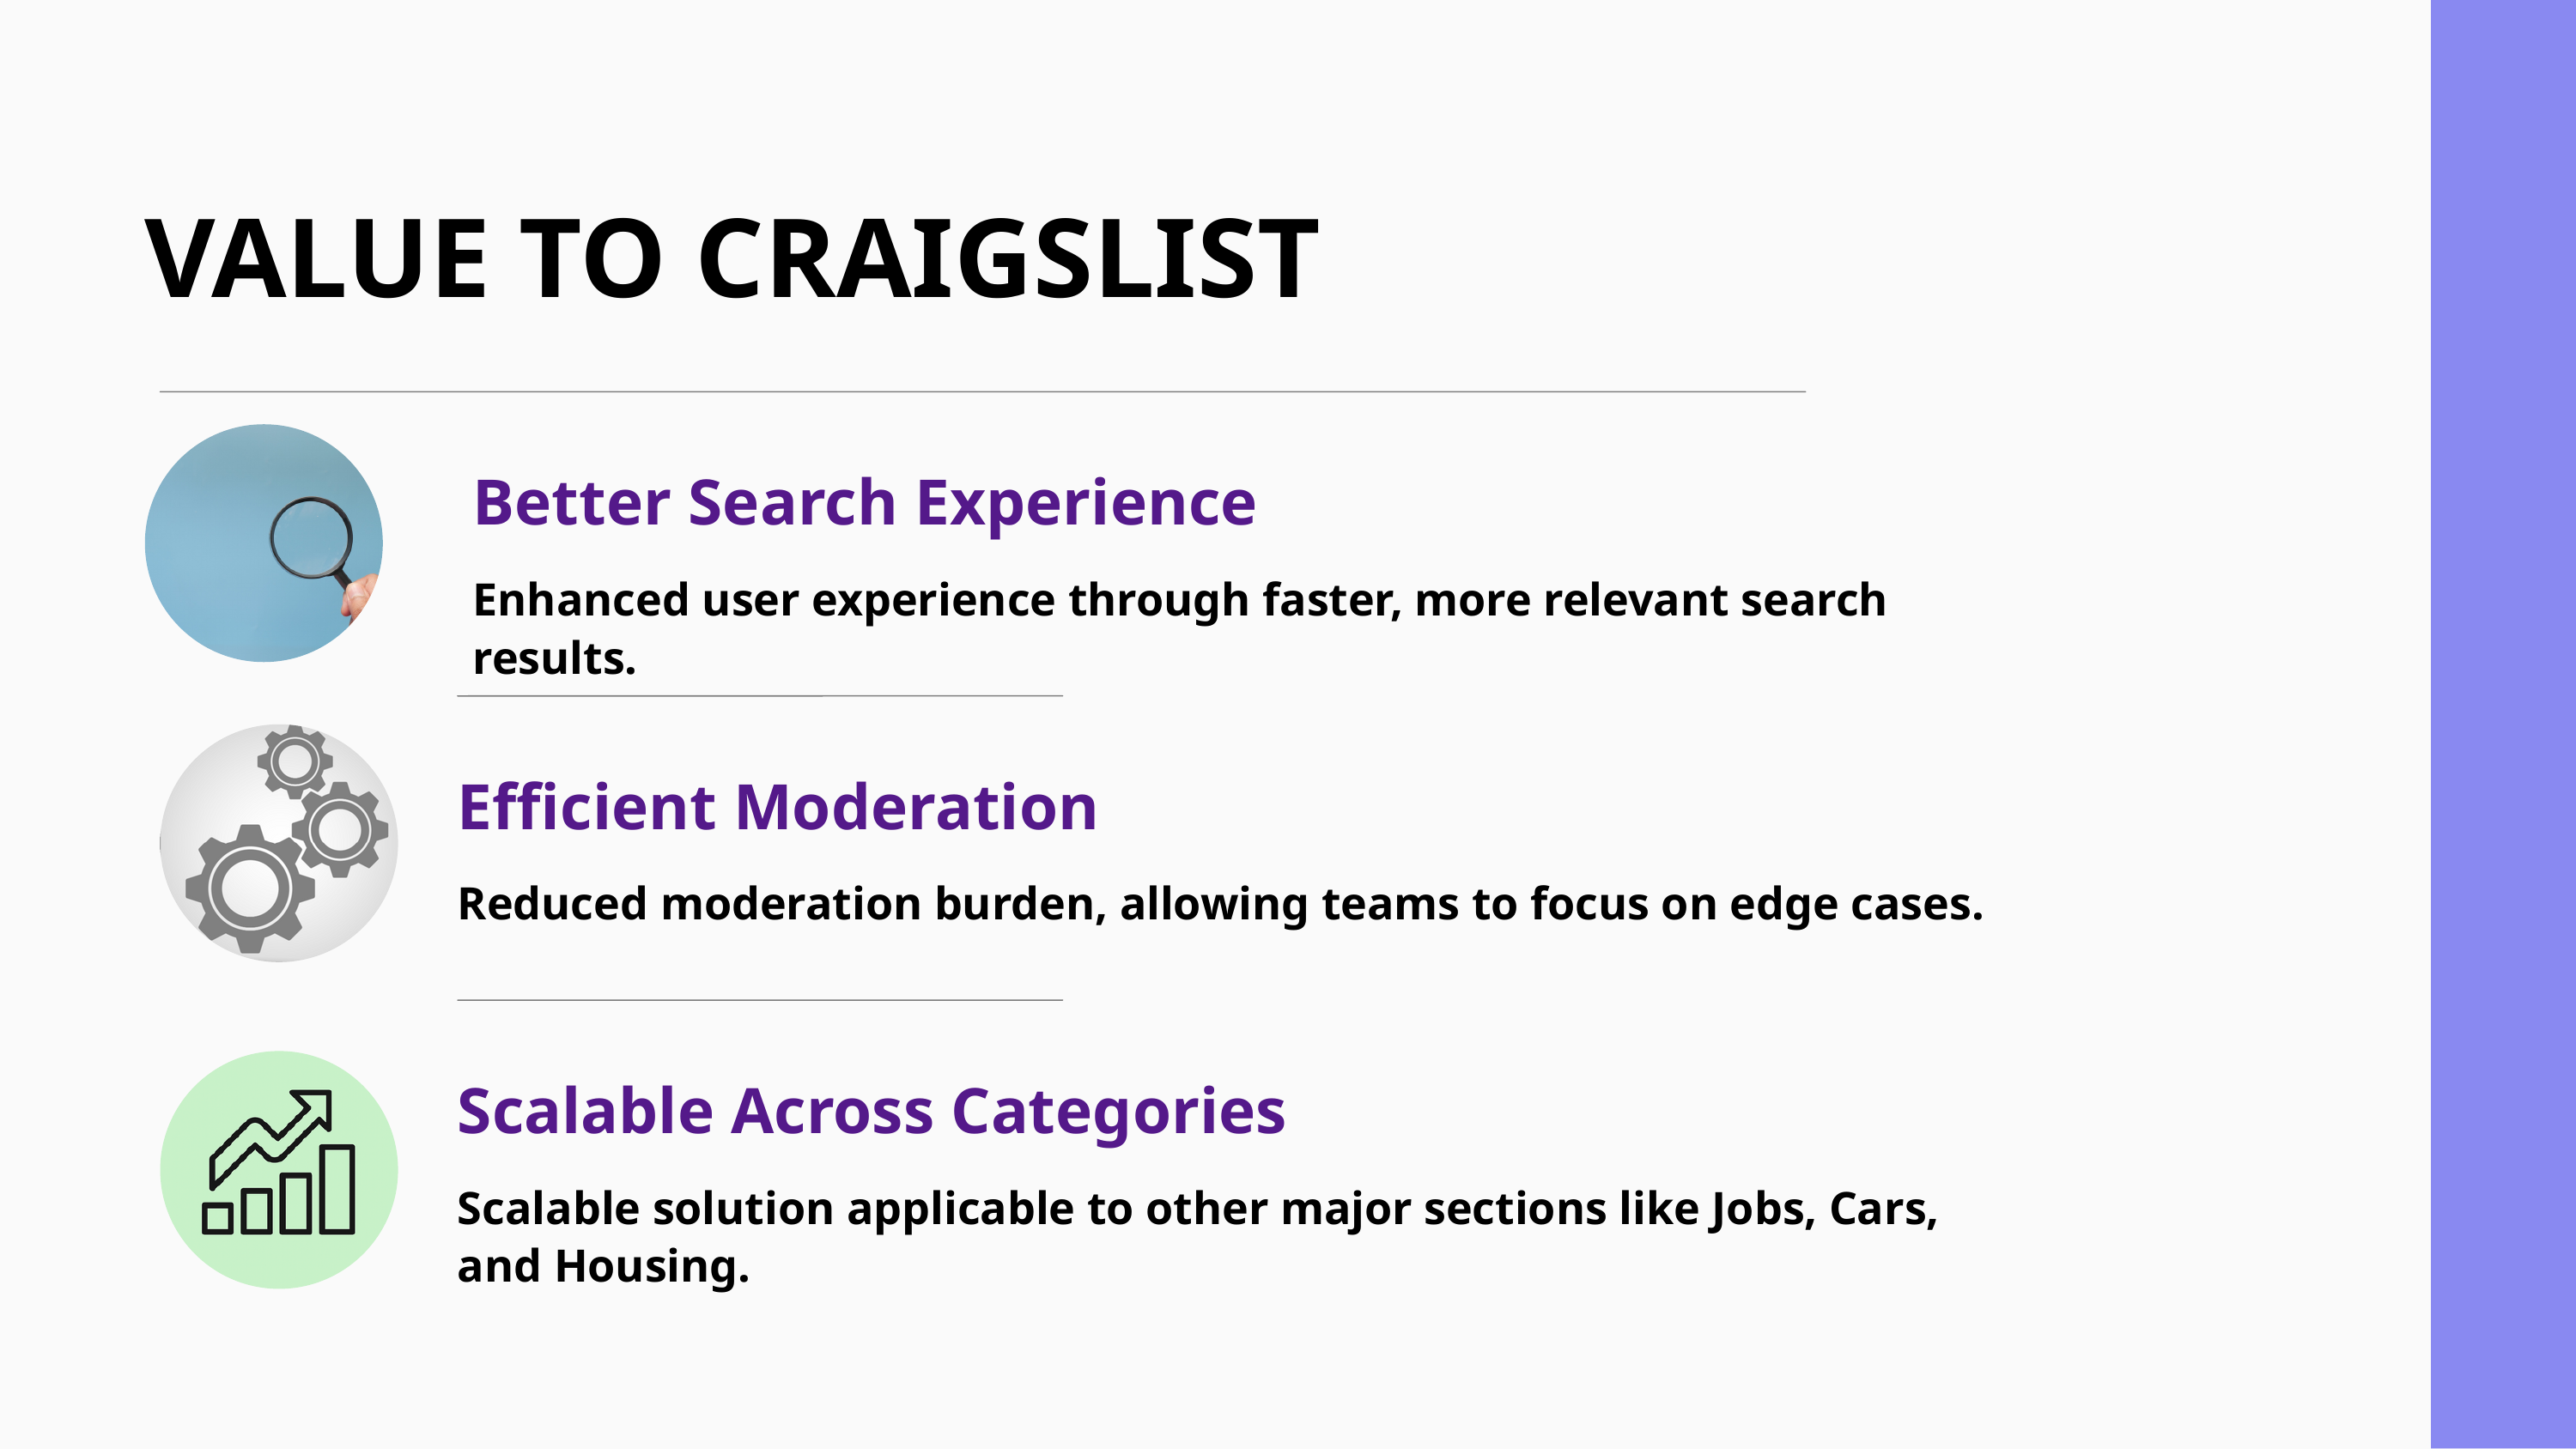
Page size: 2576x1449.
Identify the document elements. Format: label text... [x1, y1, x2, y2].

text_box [144, 423, 384, 663]
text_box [160, 1051, 398, 1289]
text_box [457, 766, 2119, 928]
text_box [160, 724, 398, 963]
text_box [457, 1070, 1982, 1289]
text_box VALUE TO CRAIGSLIST [144, 188, 1937, 320]
text_box [2431, 0, 2576, 1449]
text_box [472, 462, 1983, 623]
